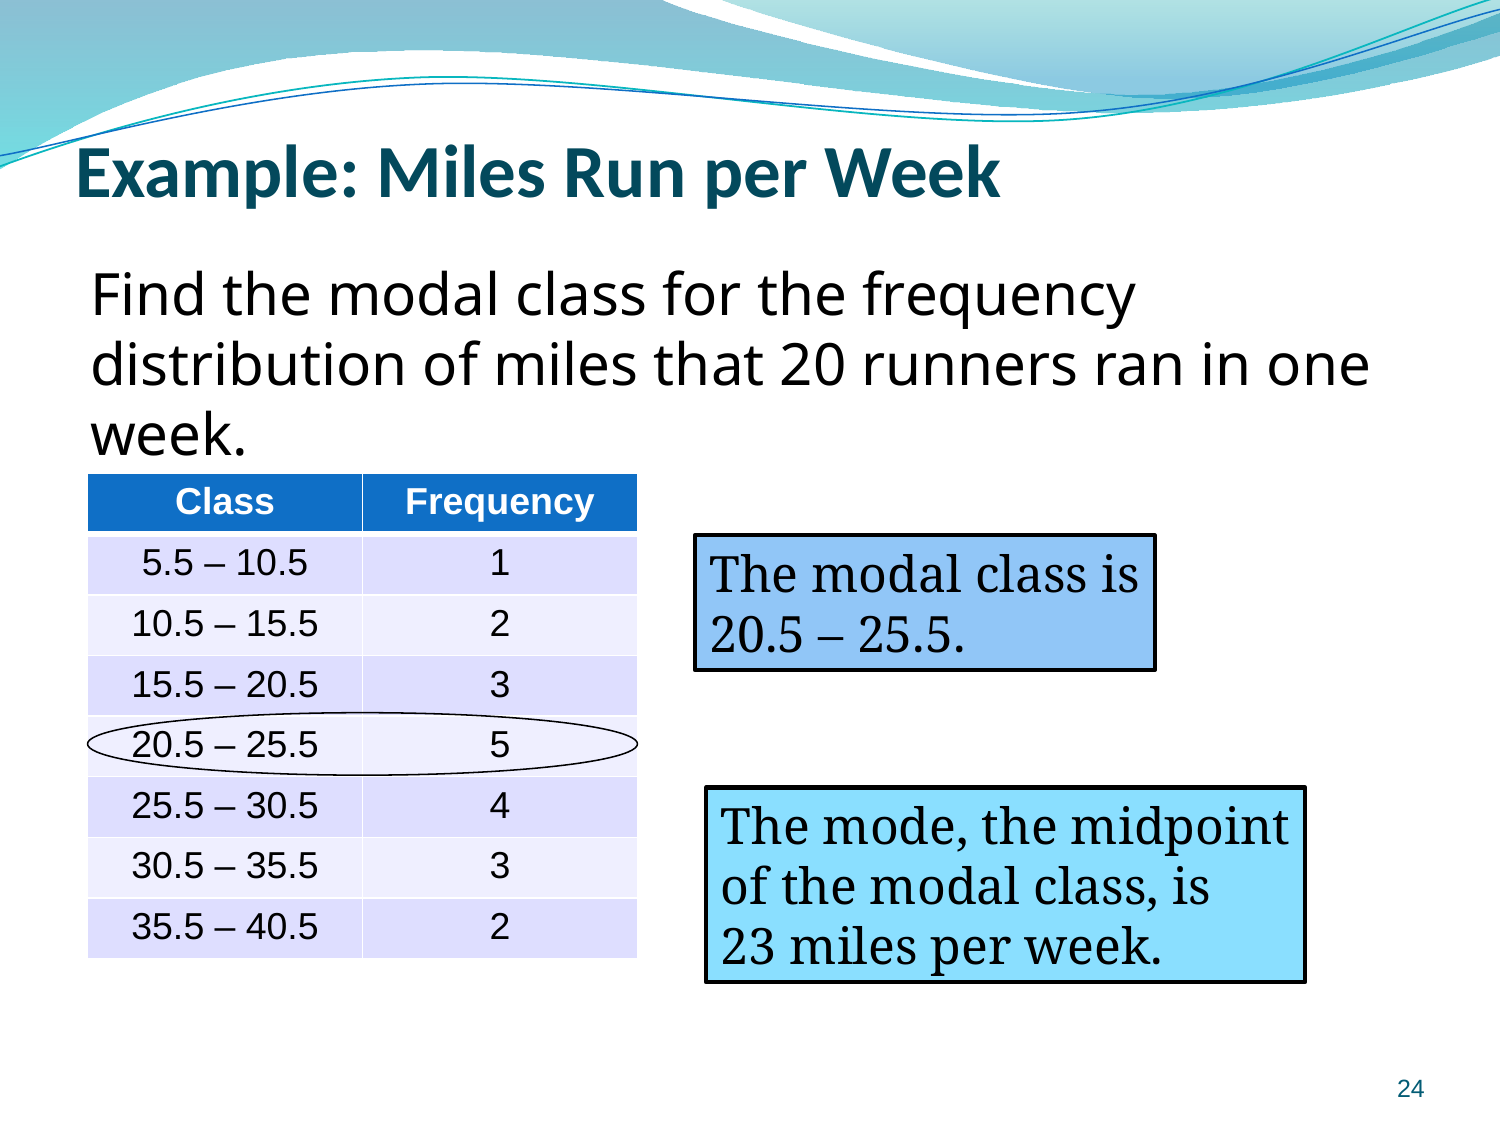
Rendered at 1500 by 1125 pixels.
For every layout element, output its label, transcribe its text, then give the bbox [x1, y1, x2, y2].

table_cell 4 [363, 777, 637, 837]
table_cell 15.5 – 20.5 [88, 656, 362, 715]
table_cell 20.5 – 25.5 [88, 747, 334, 776]
table_cell 25.5 – 30.5 [88, 777, 362, 837]
text_box [87, 712, 638, 776]
table_cell 2 [363, 899, 637, 958]
table_cell 5.5 – 10.5 [88, 537, 362, 594]
table_cell 35.5 – 40.5 [88, 899, 362, 958]
table_cell 3 [363, 838, 637, 897]
list Find the modal class for the frequency distribution of miles that 20 runners ran in one week. [74, 249, 1413, 413]
table_cell 20.5 – 25.5 [88, 717, 208, 740]
table_cell 5 [517, 717, 637, 740]
slide_number 24 [1299, 1042, 1425, 1103]
table_cell 10.5 – 15.5 [88, 596, 362, 655]
text_box The modal class is 20.5 – 25.5. [693, 533, 1157, 672]
table_cell 1 [363, 537, 637, 594]
table_cell 2 [363, 596, 637, 655]
table_cell 3 [363, 656, 637, 715]
text_box The mode, the midpoint of the modal class, is 23 miles per week. [704, 785, 1307, 984]
table_header Frequency [363, 474, 637, 531]
table_cell 5 [391, 748, 637, 776]
table_cell 30.5 – 35.5 [88, 838, 362, 897]
title Example: Miles Run per Week [74, 99, 1426, 213]
table_header Class [88, 474, 362, 531]
